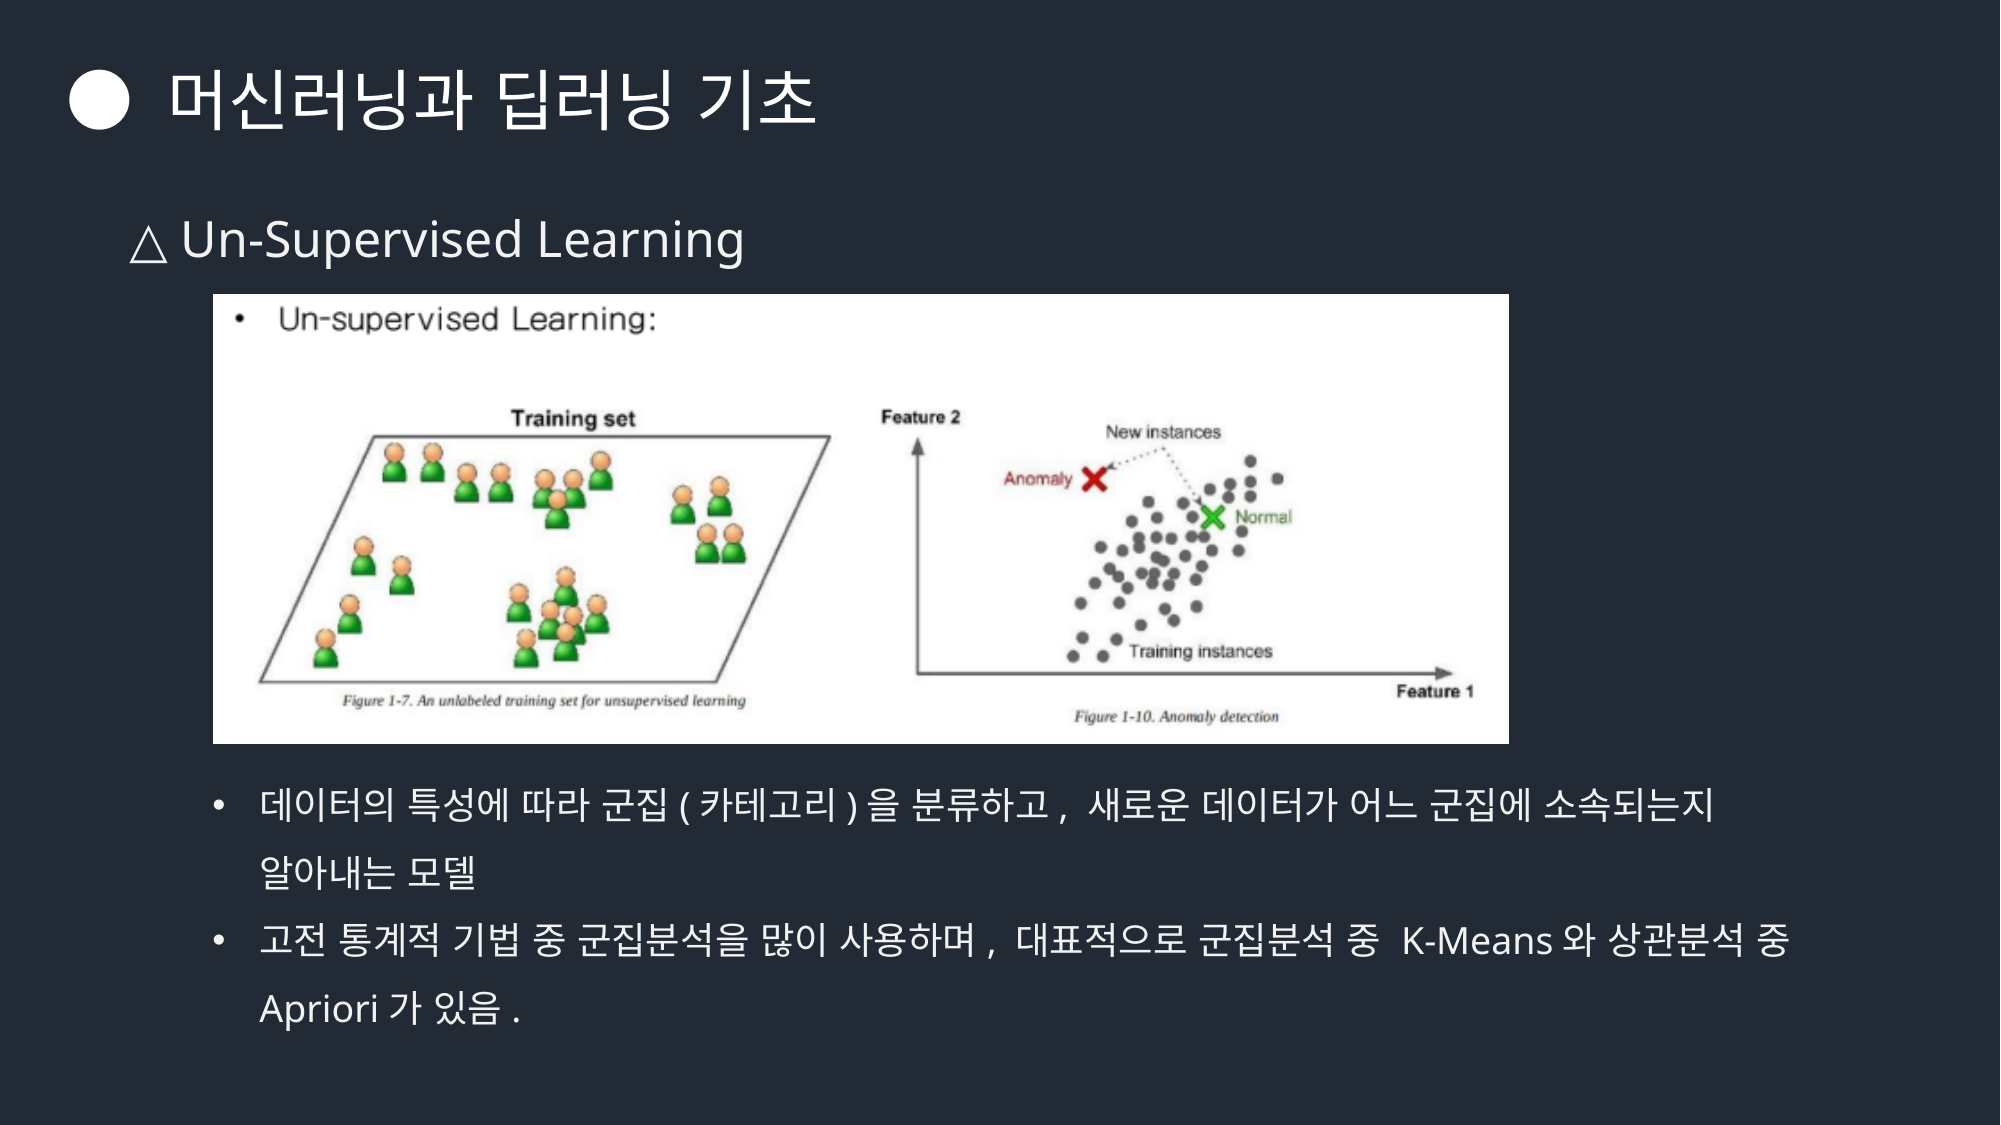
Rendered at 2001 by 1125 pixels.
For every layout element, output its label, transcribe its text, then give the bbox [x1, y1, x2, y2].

picture [213, 294, 1509, 744]
text_box △ Un-Supervised Learning [114, 199, 781, 275]
text_box 데이터의 특성에 따라 군집(카테고리)을 분류하고, 새로운 데이터가 어느 군집에 소속되는지 알아내는 모델 고전 통계적 기법 중 군집분석을 많이 사용하며, 대표적으로 군집분석 중 K-Means와 상관분석 중 Apriori가 있음. [197, 752, 1861, 1037]
text_box ● 머신러닝과 딥러닝 기초 [51, 51, 1415, 146]
